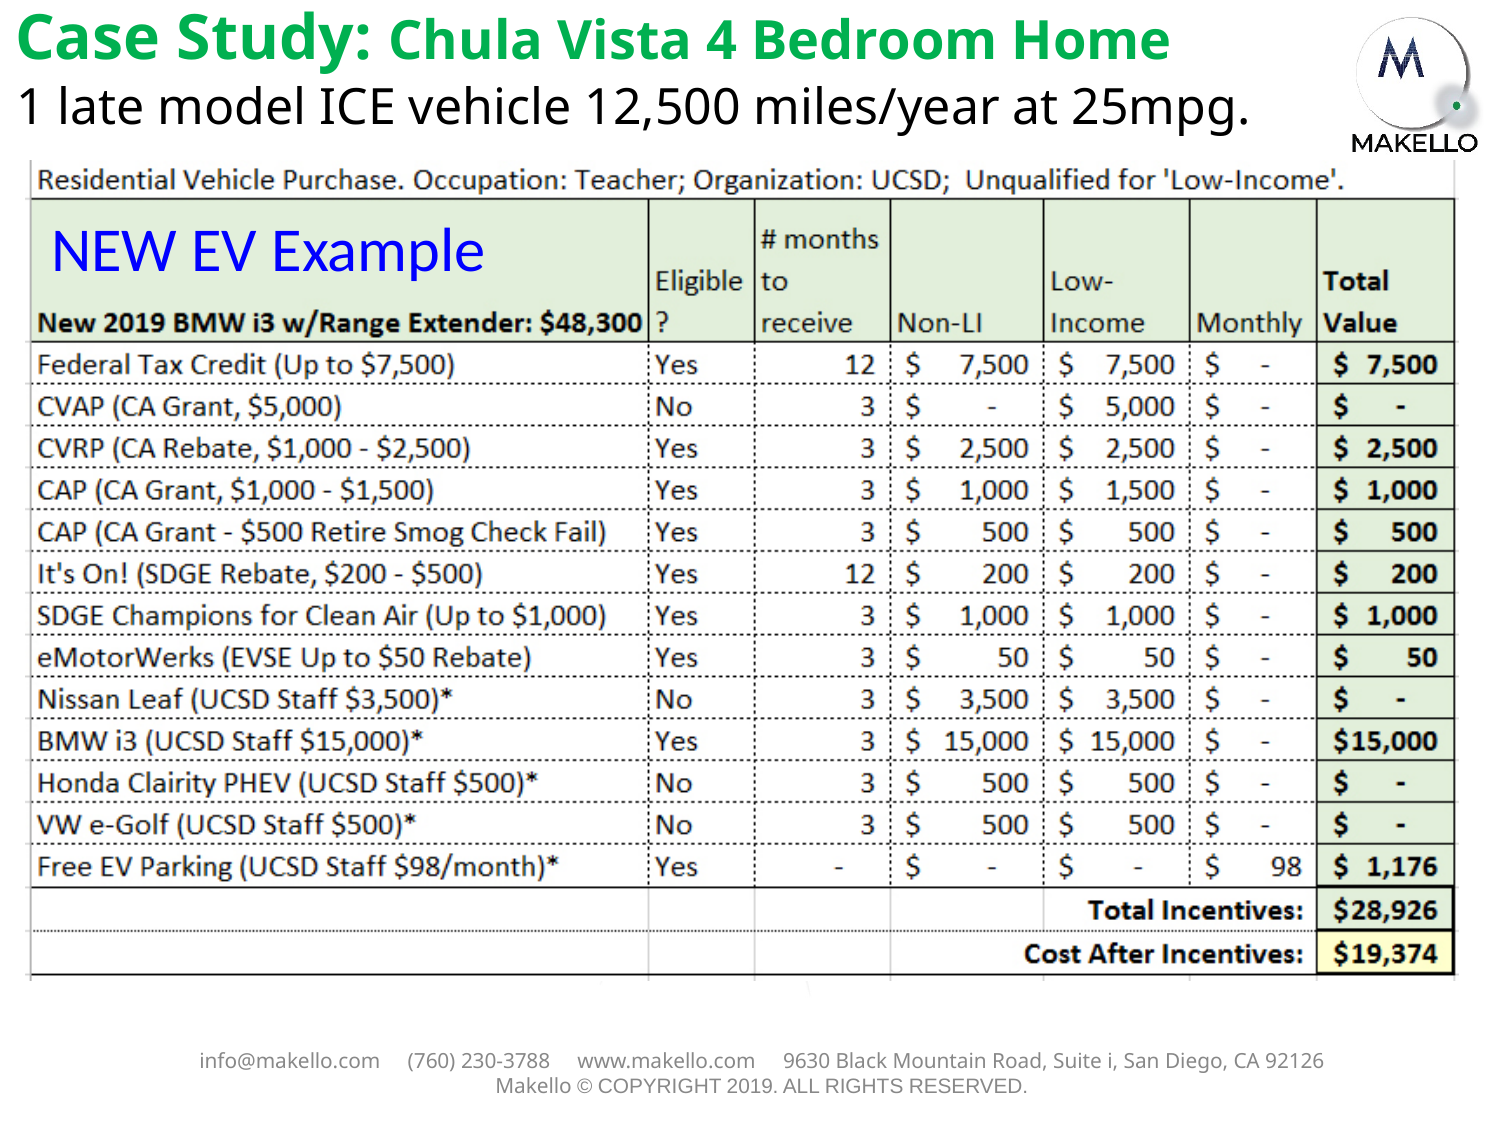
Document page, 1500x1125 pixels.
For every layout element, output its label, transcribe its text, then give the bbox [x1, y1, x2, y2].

footer info@makello.com (760) 230-3788 www.makello.com 9630 Black Mountain Road, Suite i, San Diego, CA 92126 Makello © COPYRIGHT 2019. ALL RIGHTS RESERVED. [124, 1042, 1400, 1103]
text_box 1 late model ICE vehicle 12,500 miles/year at 25mpg. [1, 67, 1330, 167]
title Case Study: Chula Vista 4 Bedroom Home [0, 0, 1500, 83]
picture [25, 6, 1489, 1084]
